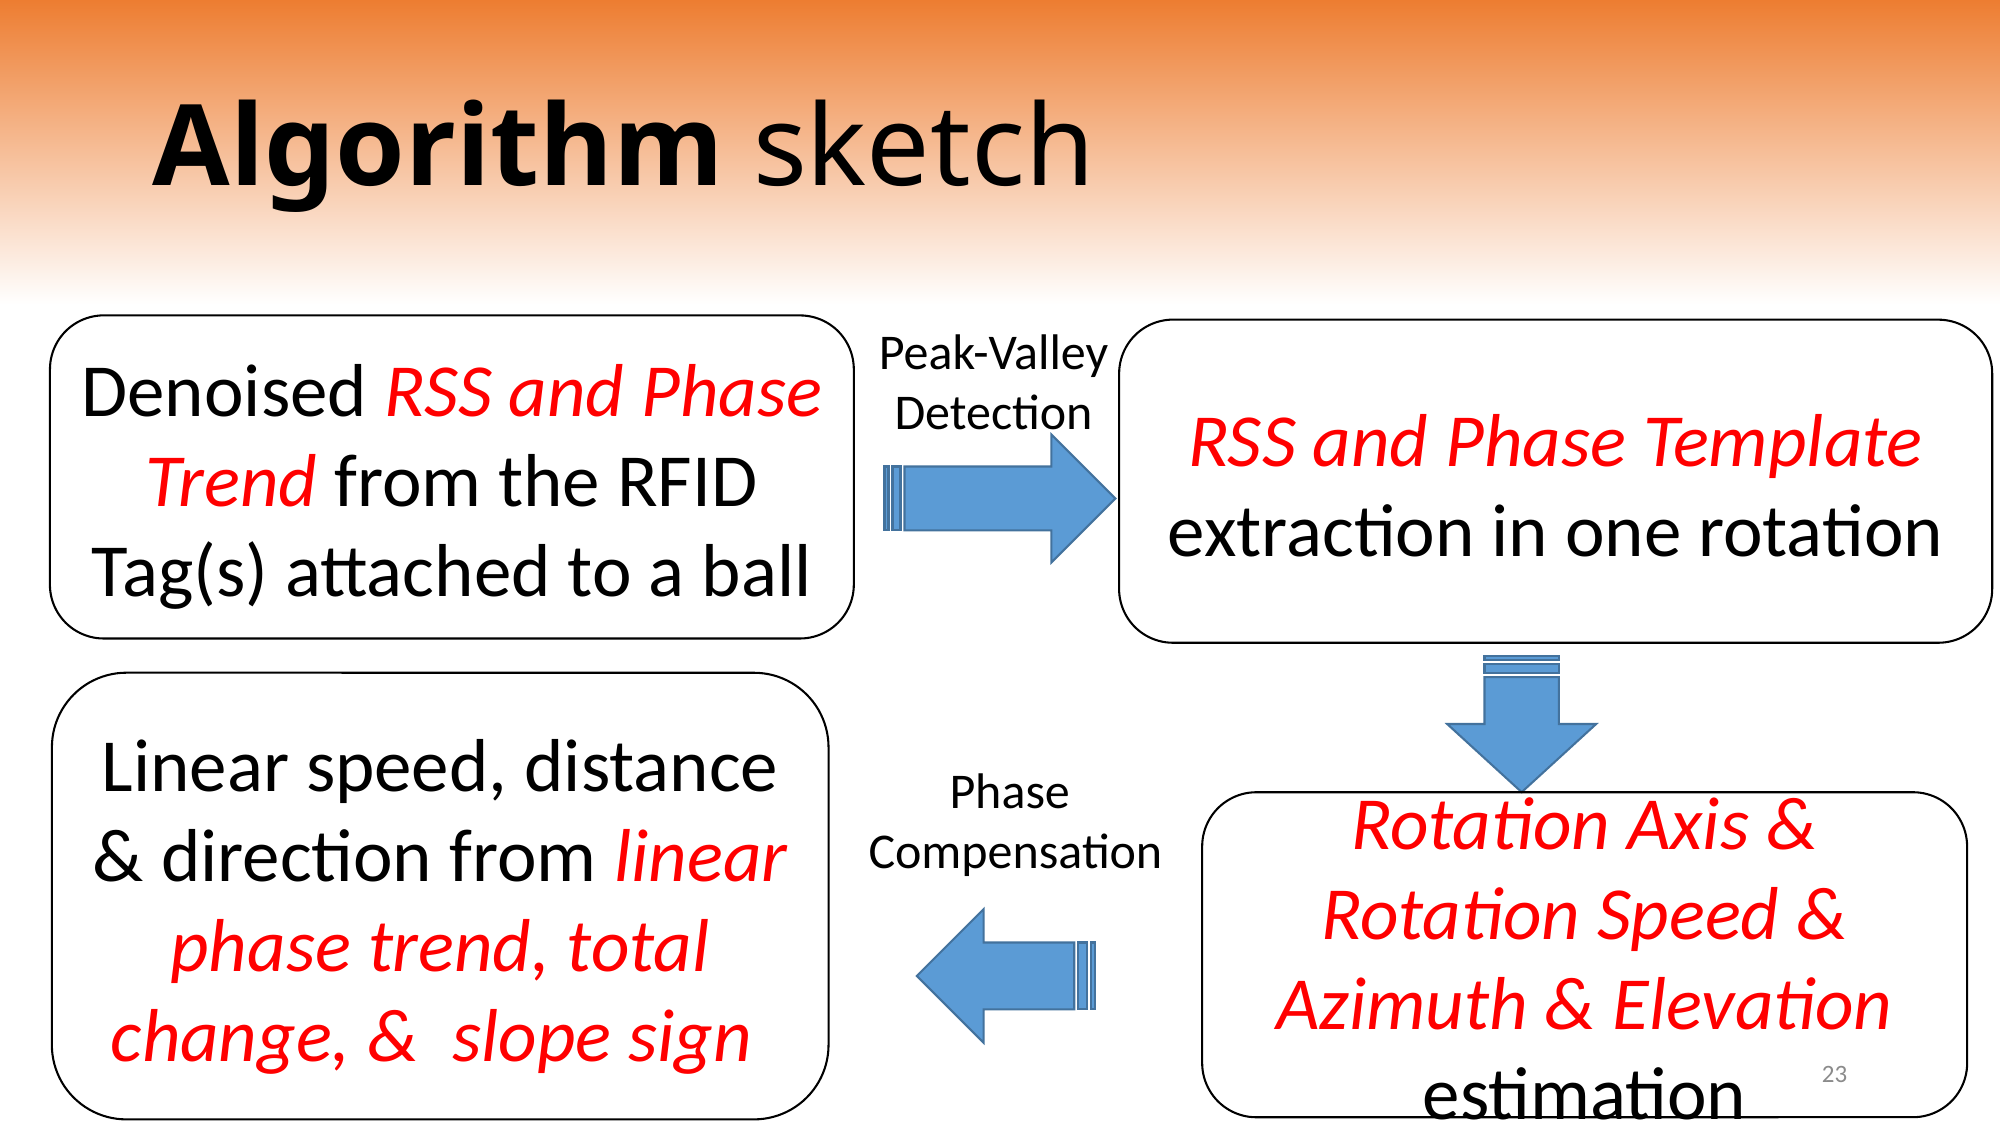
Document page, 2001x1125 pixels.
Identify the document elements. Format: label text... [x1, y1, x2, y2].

text_box [883, 465, 890, 531]
text_box [1077, 941, 1088, 1010]
text_box Phase Compensation [853, 751, 1178, 887]
text_box Rotation Axis & Rotation Speed & Azimuth & Elevation estimation [1201, 791, 1969, 1119]
text_box [903, 447, 1117, 565]
text_box Denoised RSS and Phase Trend from the RFID Tag(s) attached to a ball [48, 314, 855, 640]
title Algorithm sketch [137, 40, 1863, 259]
text_box [1090, 941, 1096, 1010]
text_box [1483, 655, 1560, 661]
text_box [891, 465, 902, 531]
text_box [1483, 663, 1560, 674]
text_box Linear speed, distance & direction from linear phase trend, total change, & slope sign [50, 671, 830, 1121]
text_box [1444, 676, 1599, 791]
text_box Peak-Valley Detection [864, 311, 1124, 447]
text_box RSS and Phase Template extraction in one rotation [1118, 318, 1994, 644]
text_box [915, 906, 1076, 1046]
